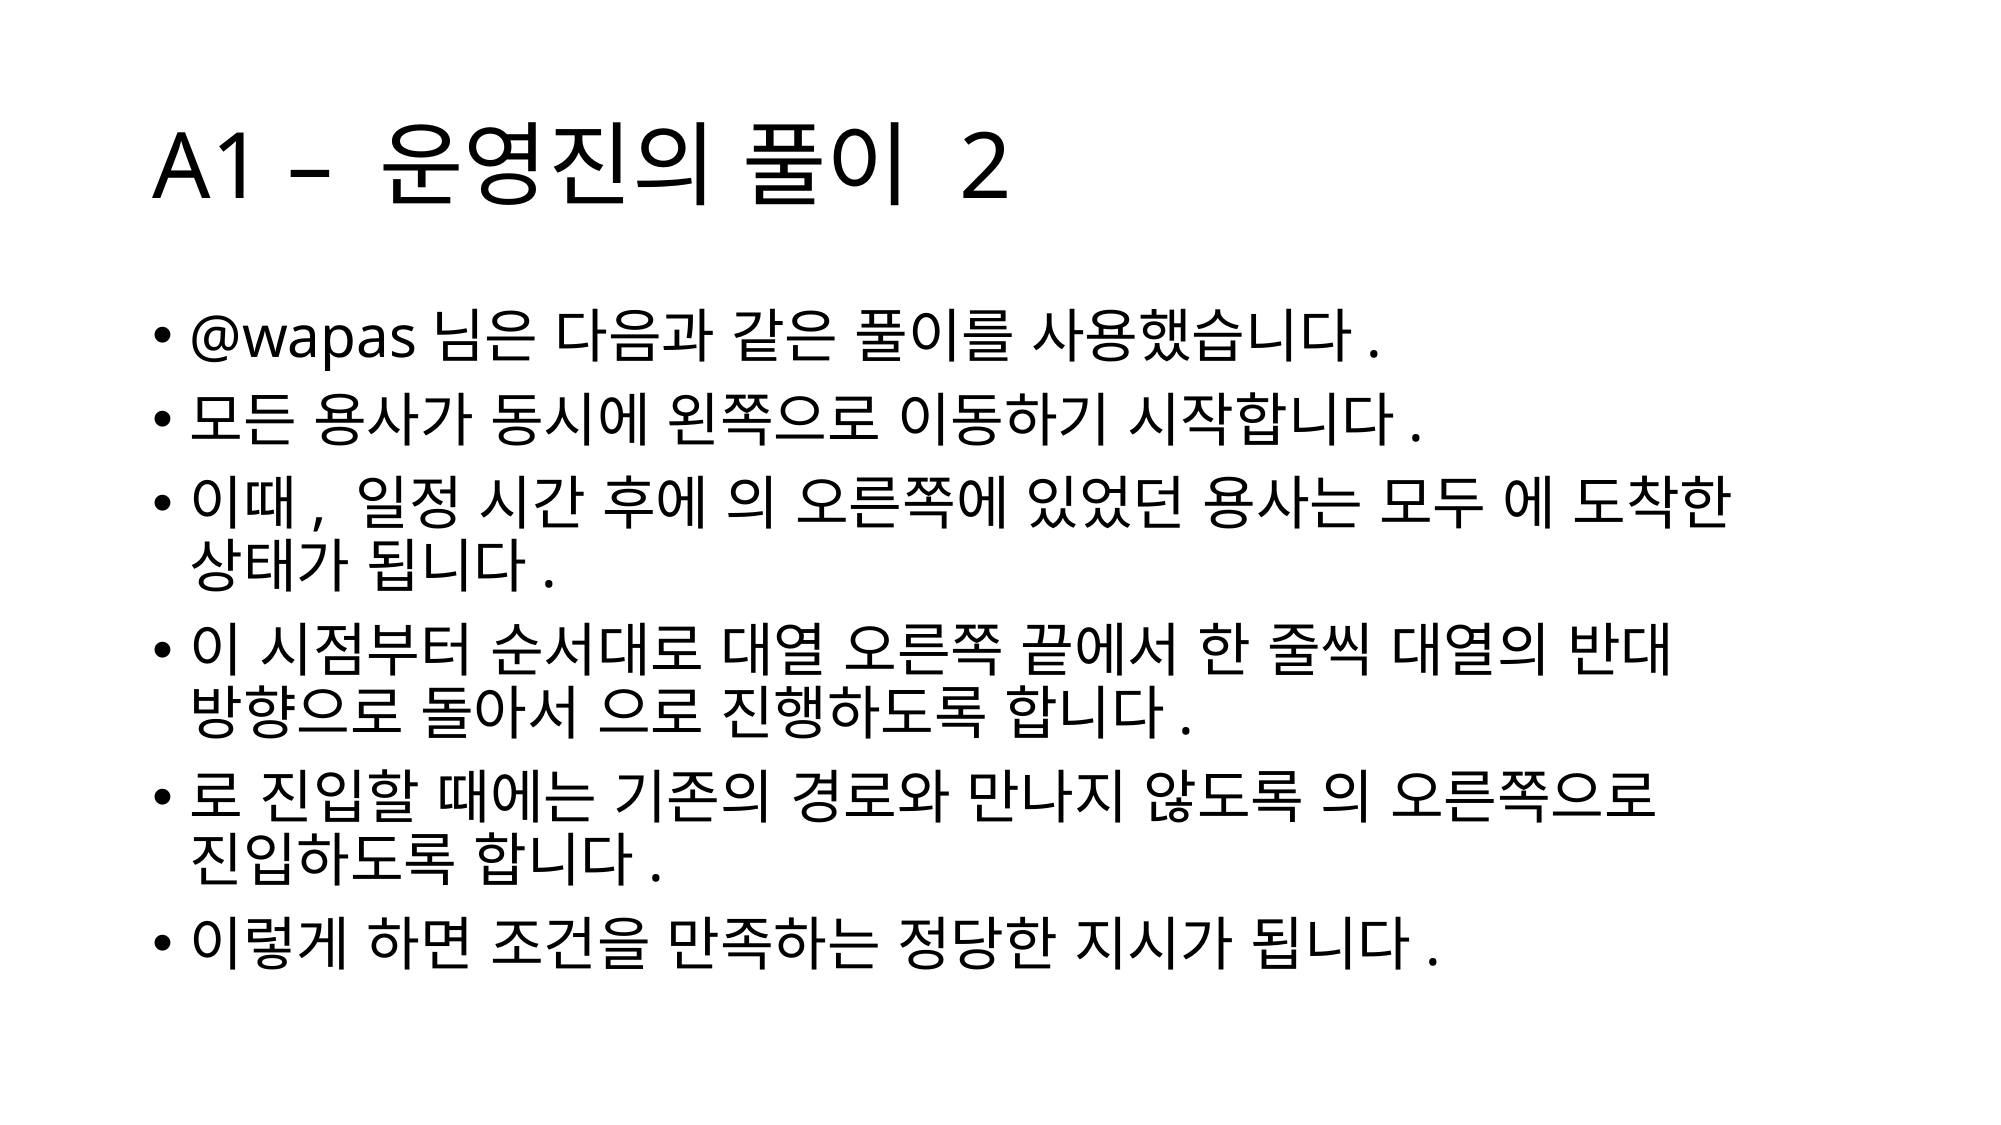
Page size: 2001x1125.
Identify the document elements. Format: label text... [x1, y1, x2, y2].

title A1 – 운영진의 풀이 2 [137, 59, 1863, 278]
